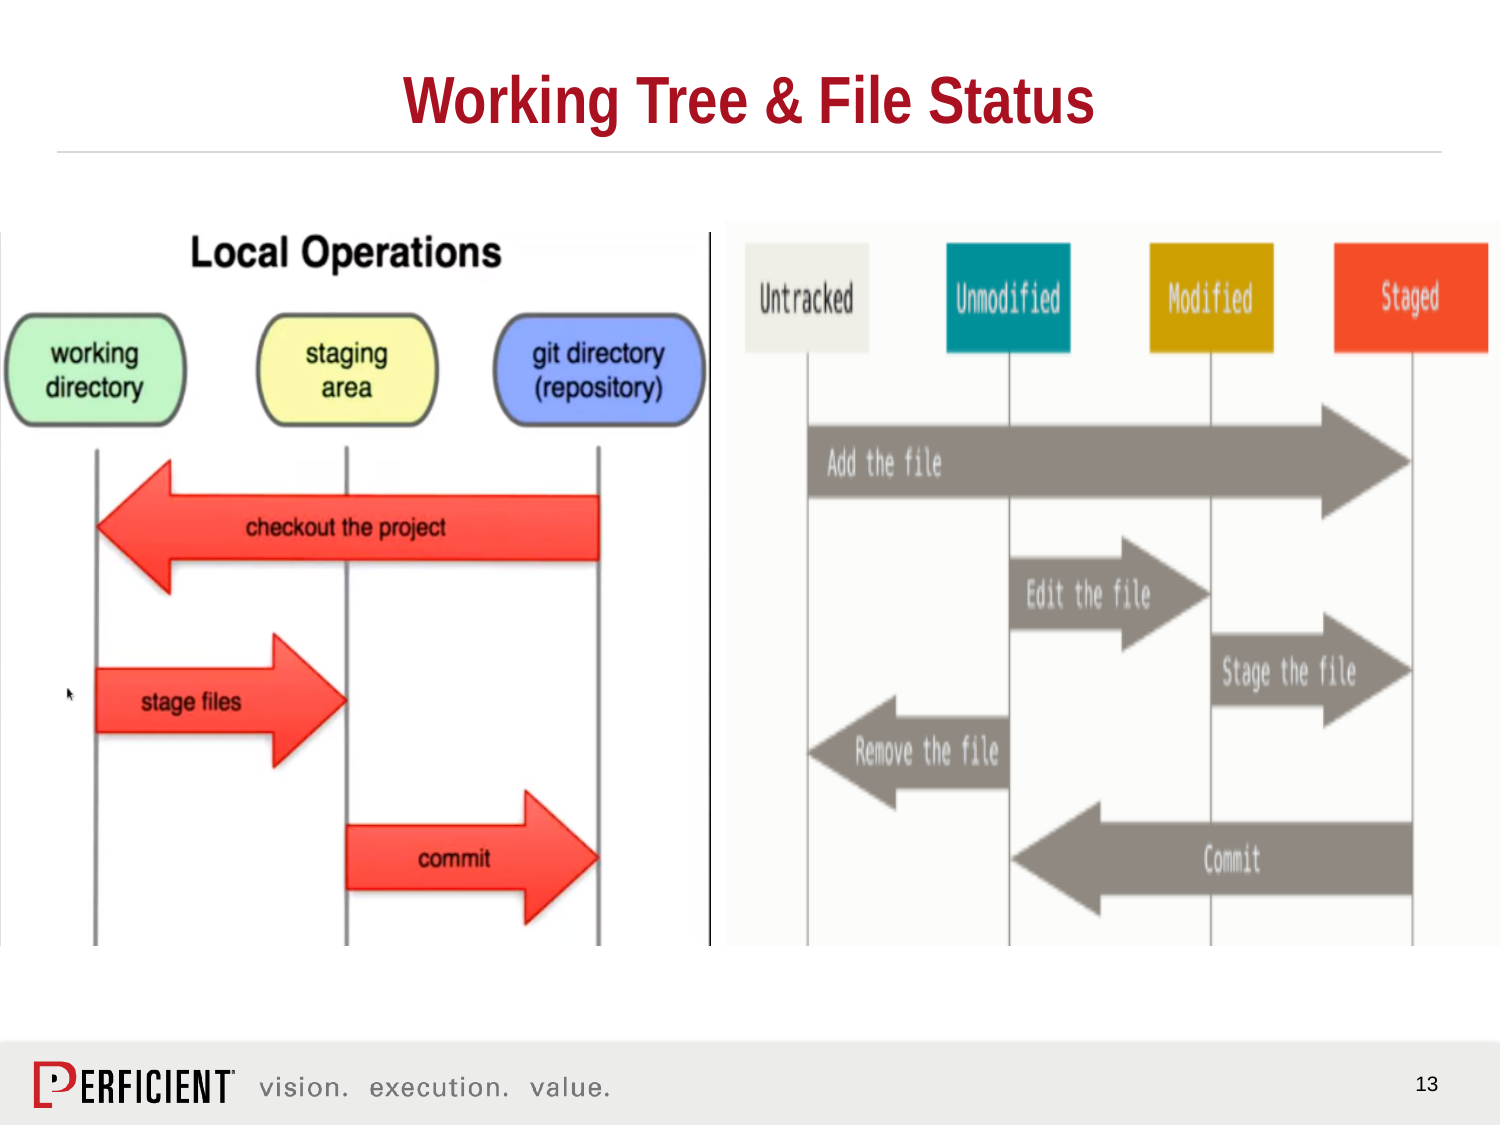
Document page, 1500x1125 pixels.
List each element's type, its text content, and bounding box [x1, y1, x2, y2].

picture [0, 231, 711, 947]
picture [725, 221, 1500, 947]
title Working Tree & File Status [0, 49, 1500, 152]
picture [27, 1055, 614, 1113]
